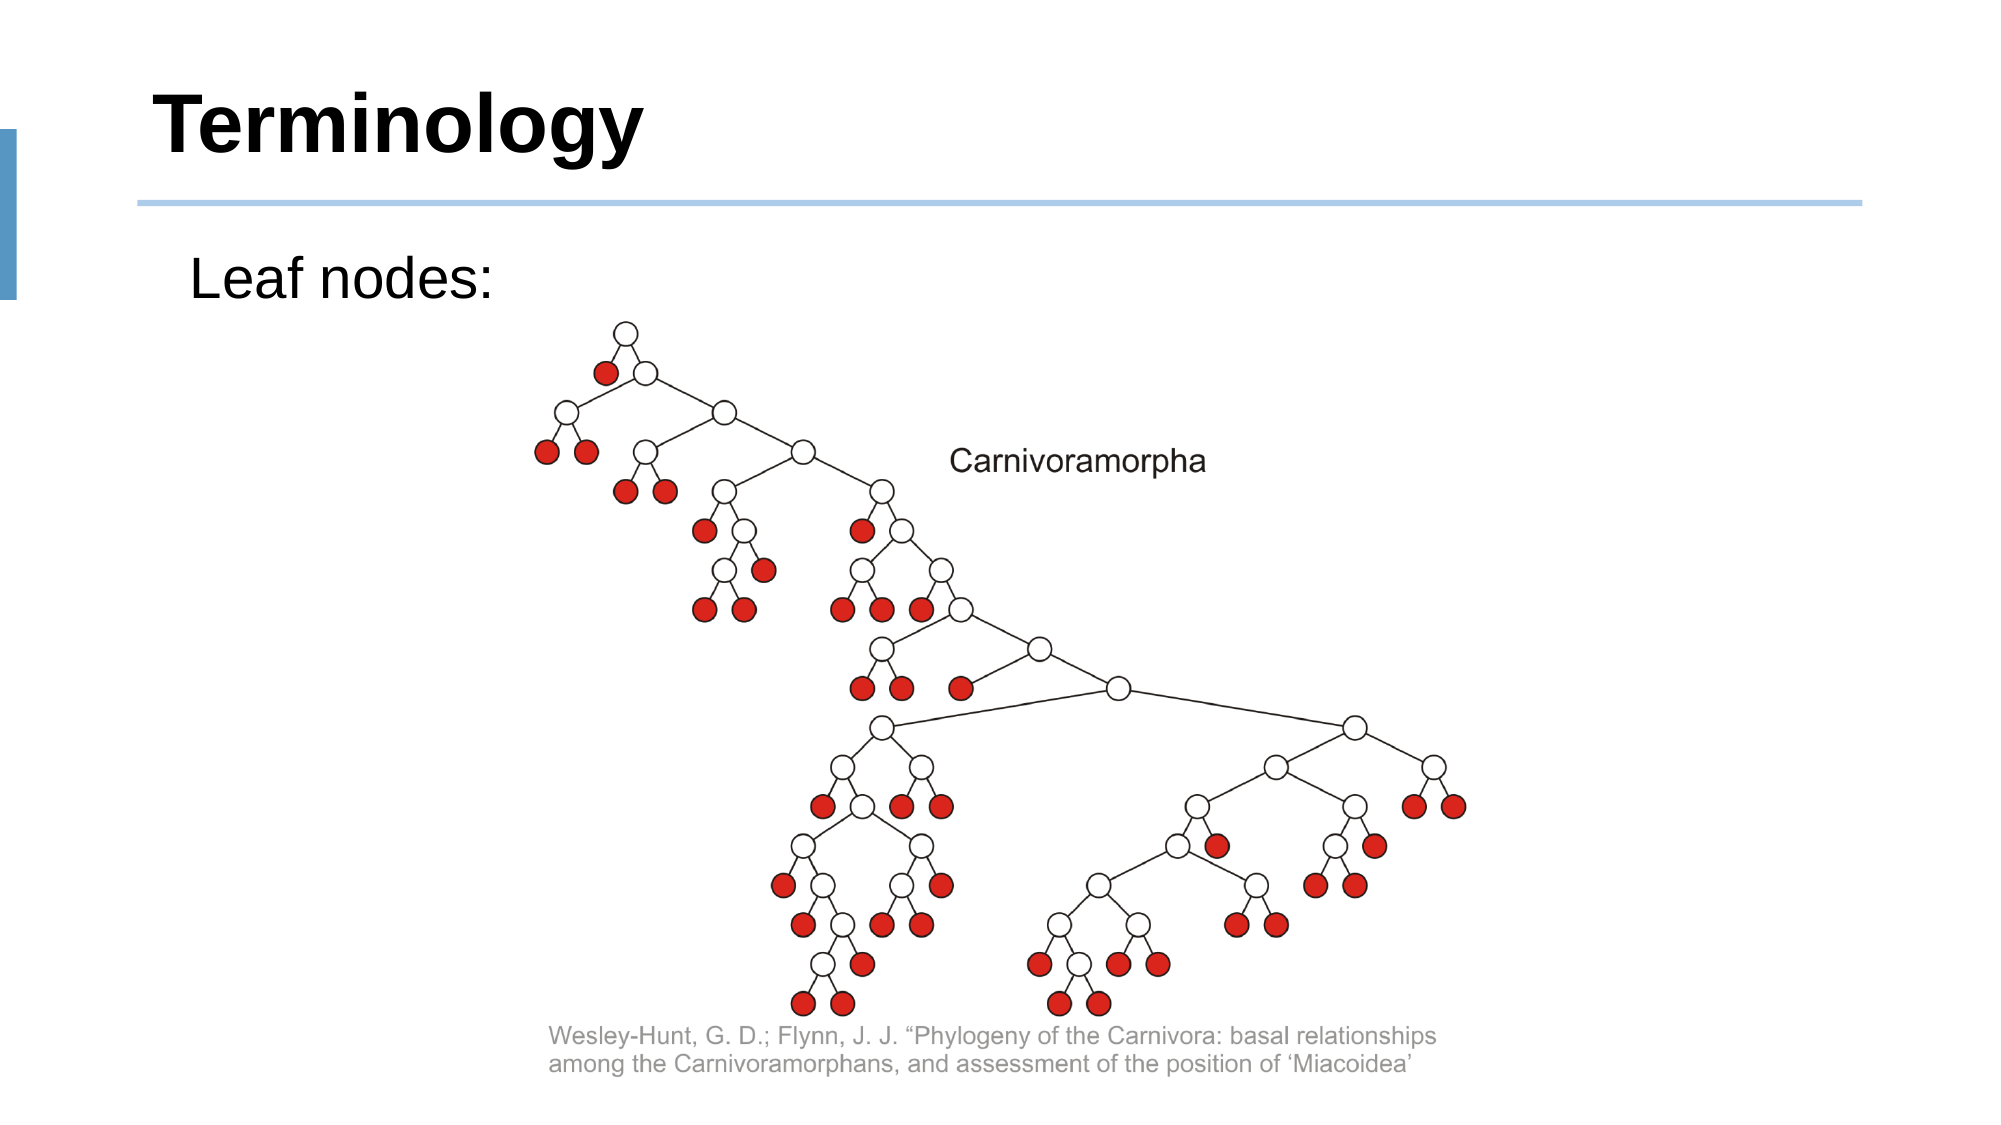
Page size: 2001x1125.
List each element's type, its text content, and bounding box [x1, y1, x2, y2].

title Terminology [137, 42, 1863, 208]
list Leaf nodes: [137, 240, 1863, 1014]
picture [527, 314, 1473, 1094]
